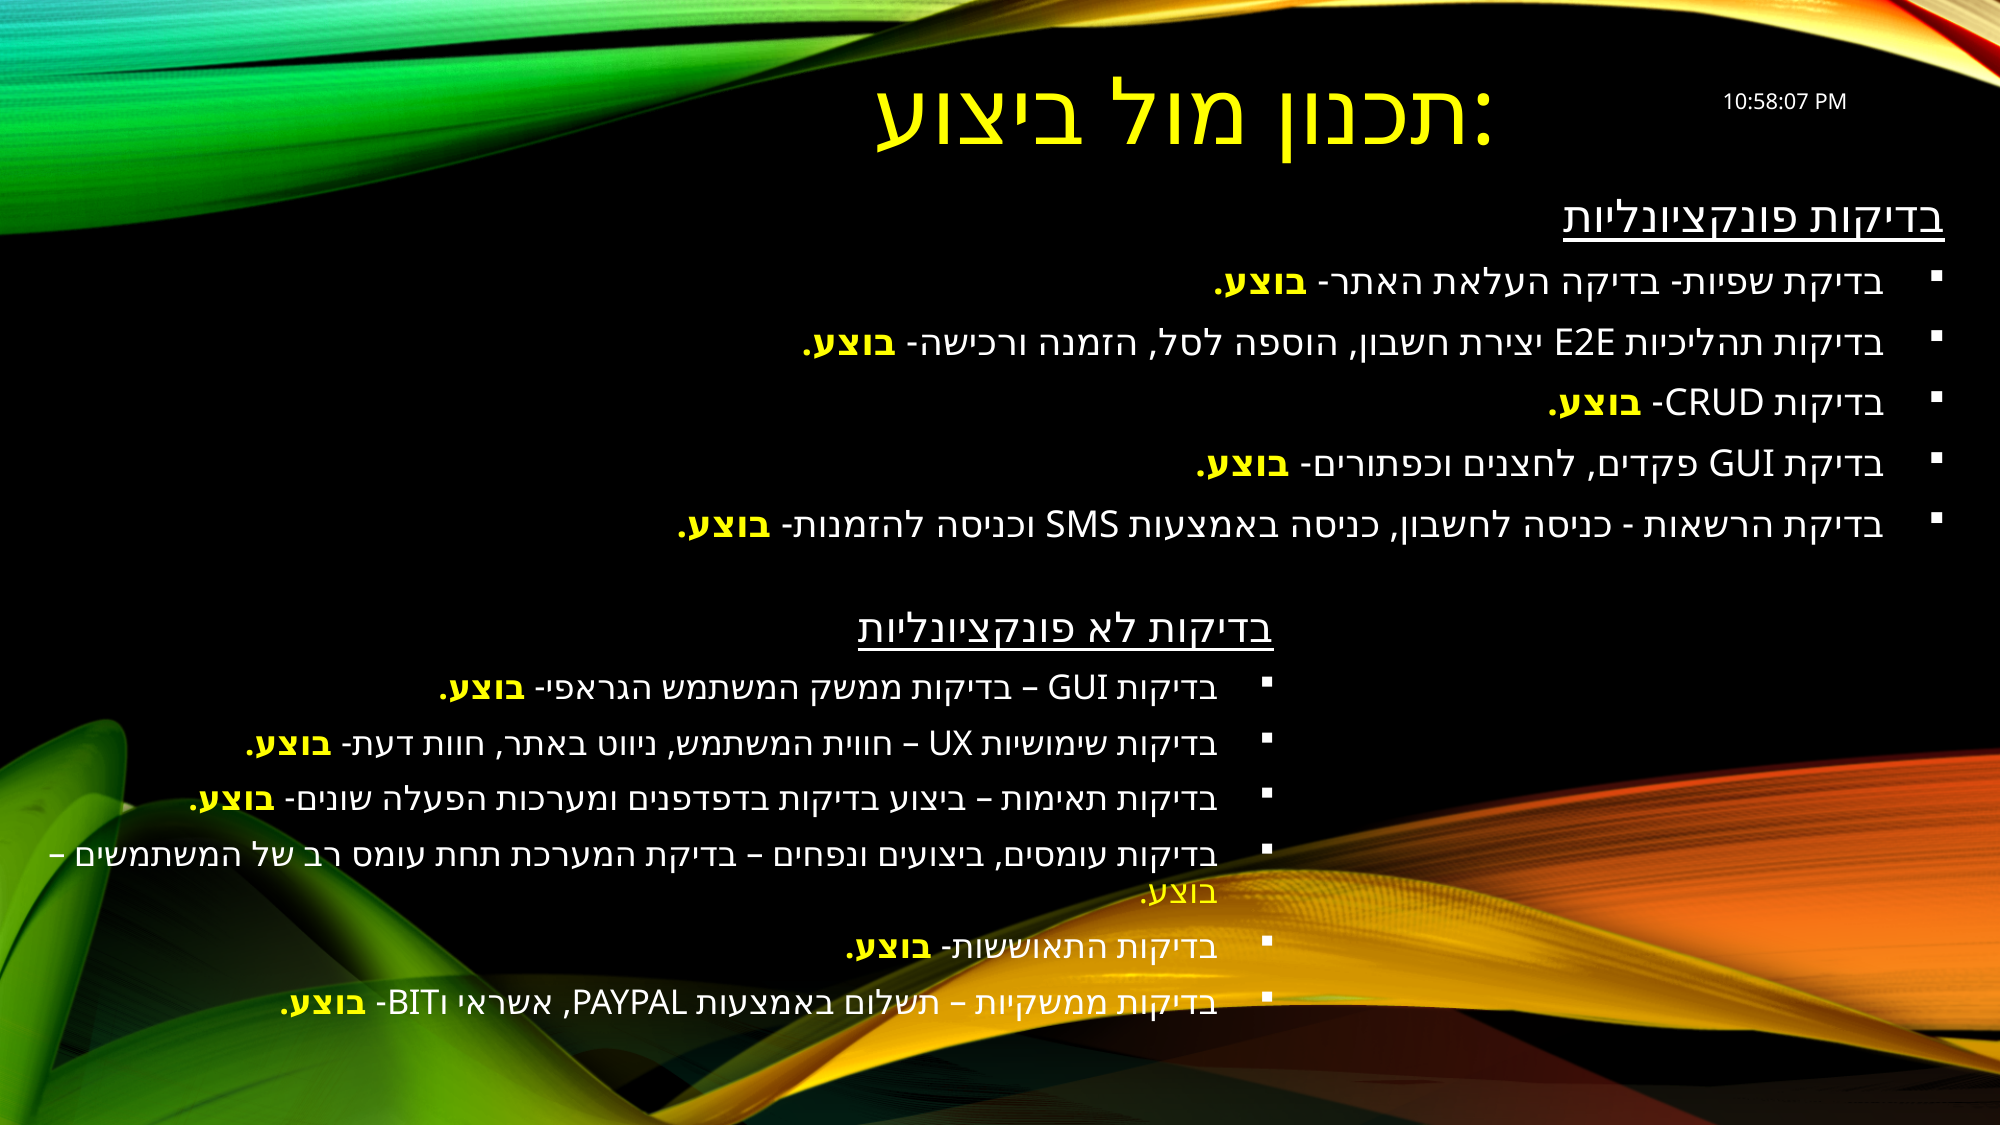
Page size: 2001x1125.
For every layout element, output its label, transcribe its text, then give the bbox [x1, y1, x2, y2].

slide_number יום שלישי 26 יולי 2022 [1558, 71, 1863, 133]
title תכנון מול ביצוע: [410, 55, 1960, 172]
picture [0, 0, 2000, 237]
text_box בדיקות פונקציונליות בדיקת שפיות- בדיקה העלאת האתר- בוצע. בדיקות תהליכיות E2E יצירת חשבון, הוספה לסל, הזמנה ורכישה- בוצע. בדיקות CRUD- בוצע. בדיקת GUI פקדים, לחצנים וכפתורים- בוצע. בדיקת הרשאות - כניסה לחשבון, כניסה באמצעות SMS וכניסה להזמנות- בוצע. [595, 185, 1960, 561]
picture [0, 717, 2000, 1125]
text_box בדיקות לא פונקציונליות בדיקות GUI – בדיקות ממשק המשתמש הגראפי- בוצע. בדיקות שימושיות UX – חווית המשתמש, ניווט באתר, חוות דעת- בוצע. בדיקות תאימות – ביצוע בדיקות בדפדפנים ומערכות הפעלה שונים- בוצע. בדיקות עומסים, ביצועים ונפחים – בדיקת המערכת תחת עומס רב של המשתמשים –בוצע. בדיקות התאוששות- בוצע. בדיקות ממשקיות – תשלום באמצעות PAYPAL, אשראי וBIT- בוצע. [0, 598, 1289, 1030]
